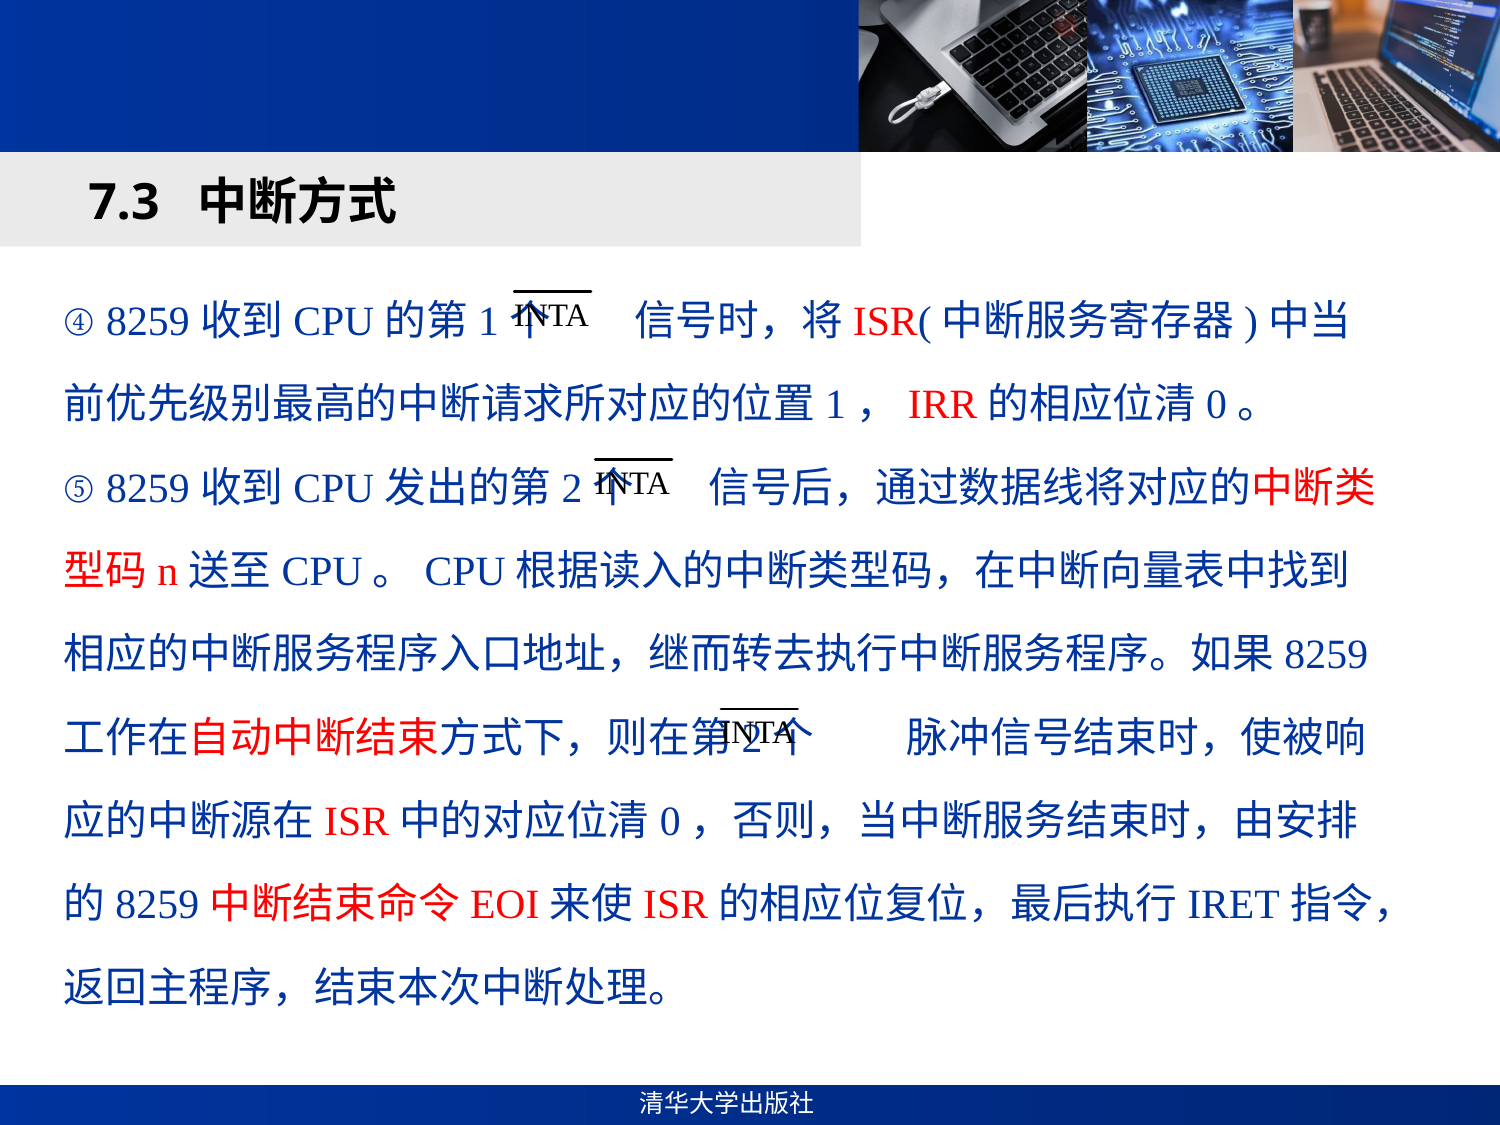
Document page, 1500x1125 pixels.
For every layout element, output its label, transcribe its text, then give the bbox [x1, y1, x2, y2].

list 7.3 中断方式 [73, 162, 668, 258]
title [499, 273, 612, 347]
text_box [583, 444, 689, 512]
title [580, 441, 693, 515]
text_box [709, 694, 815, 761]
list ④ 8259收到CPU的第1个 信号时，将ISR(中断服务寄存器)中当前优先级别最高的中断请求所对应的位置1，IRR的相应位清0。 ⑤ 8259收到CPU发出的第2个 信号后，通过数据线将对应的中断类型码n送至CPU。CPU根据读入的中断类型码，在中断向量表中找到相应的中断服务程序入口地址，继而转去执行中断服务程序。如果8259工作在自动中断结束方式下，则在第2个 脉冲信号结束时，使被响应的中断源在ISR中的对应位清0，否则，当中断服务结束时，由安排的8259中断结束命令EOI来使ISR的相应位复位，最后执行IRET指令，返回主程序，结束本次中断处理。 [48, 253, 1399, 1023]
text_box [502, 276, 608, 344]
picture [858, 0, 1500, 152]
title [706, 691, 818, 765]
